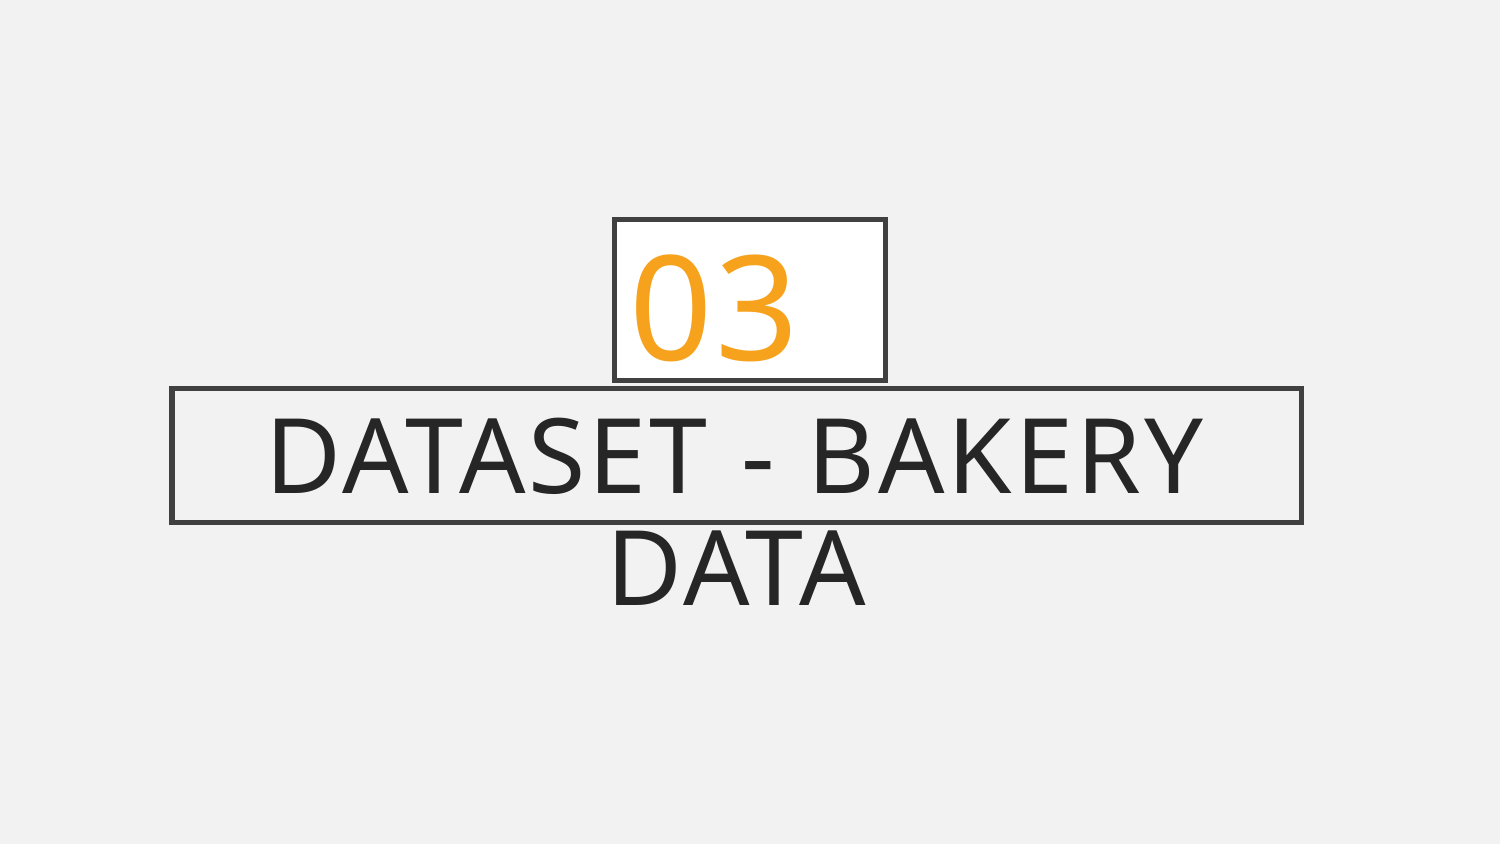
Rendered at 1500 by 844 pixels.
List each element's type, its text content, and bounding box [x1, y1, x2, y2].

title Dataset - Bakery Data [169, 386, 1304, 525]
title 03 [612, 217, 888, 383]
